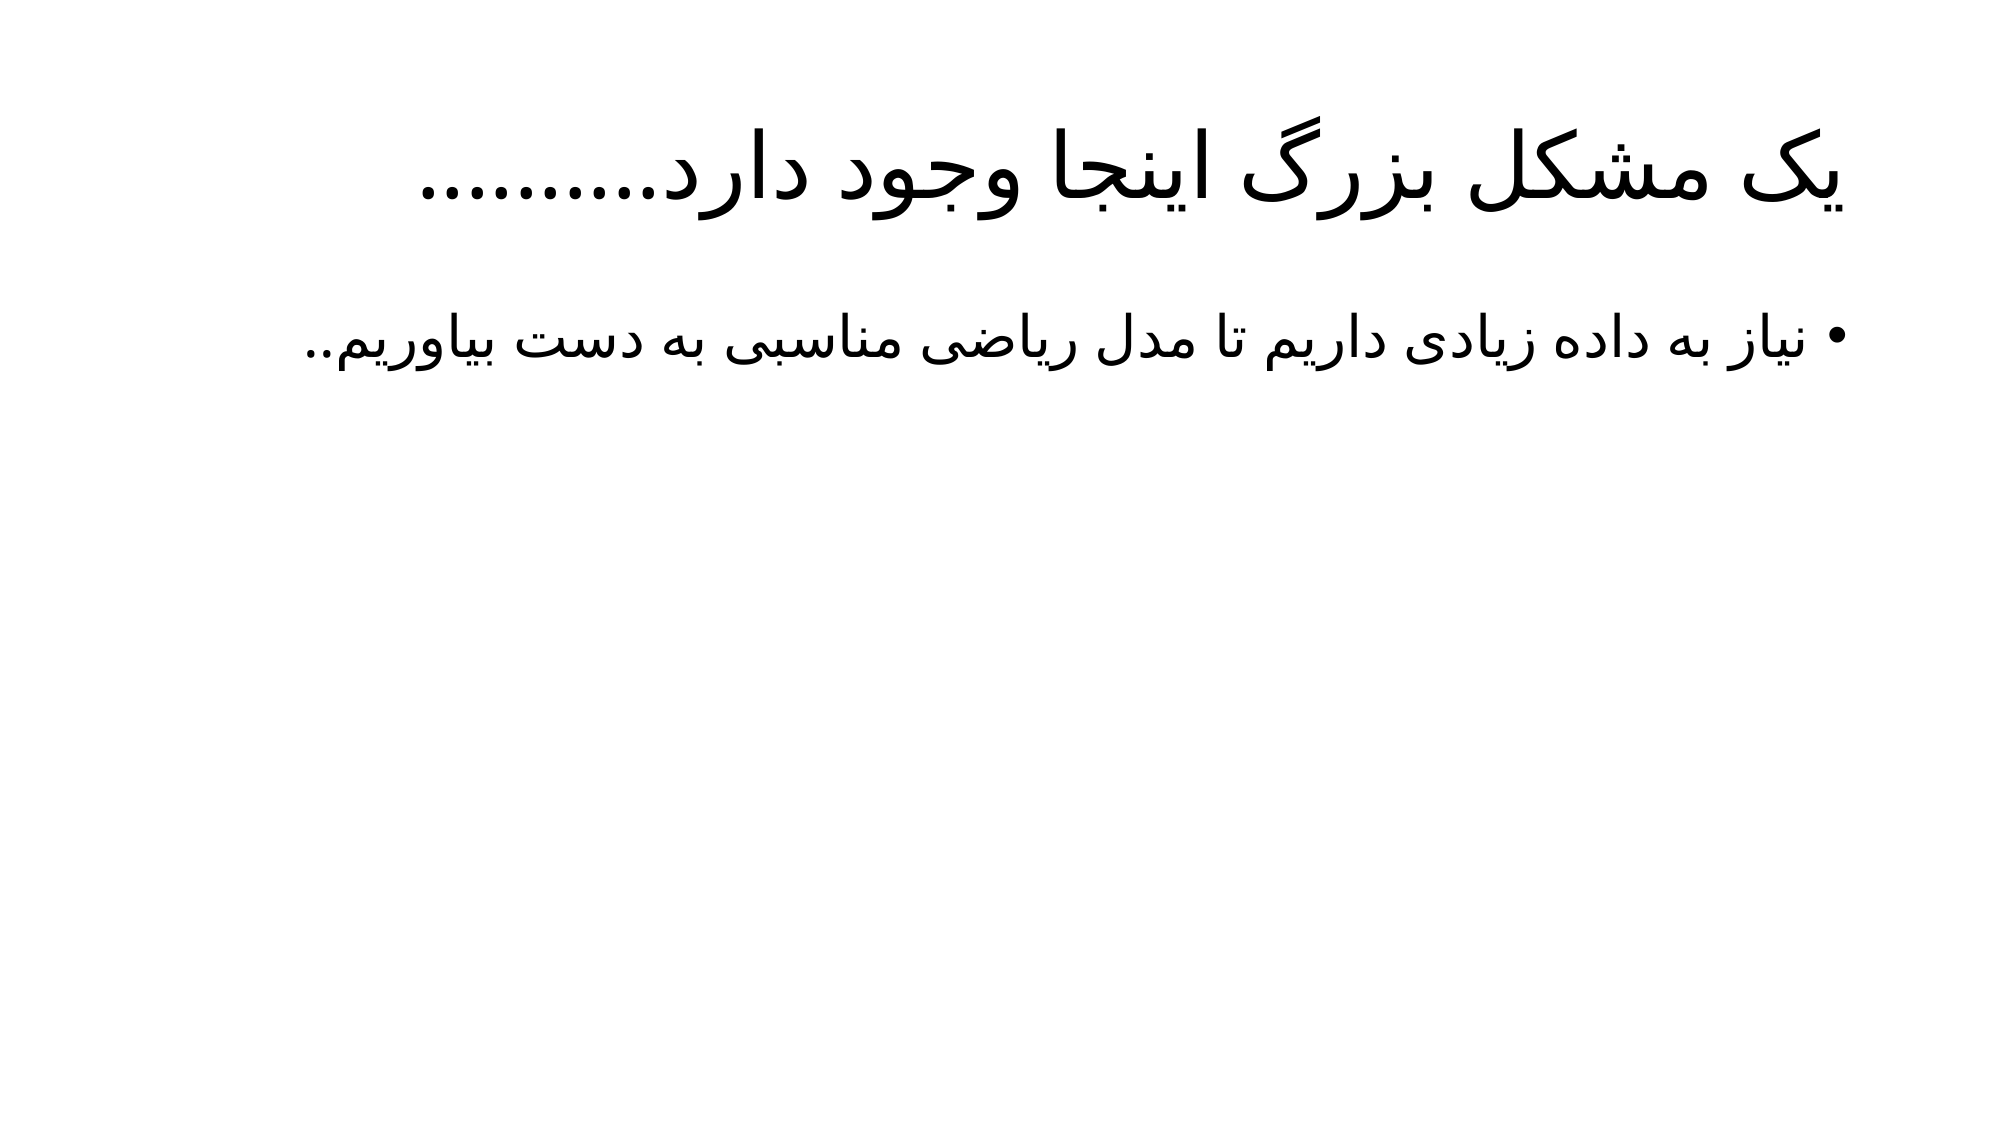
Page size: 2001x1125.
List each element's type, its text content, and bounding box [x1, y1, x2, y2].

list نیاز به داده زیادی داریم تا مدل ریاضی مناسبی به دست بیاوریم.. [137, 299, 1863, 1014]
title یک مشکل بزرگ اینجا وجود دارد.......... [137, 59, 1863, 278]
